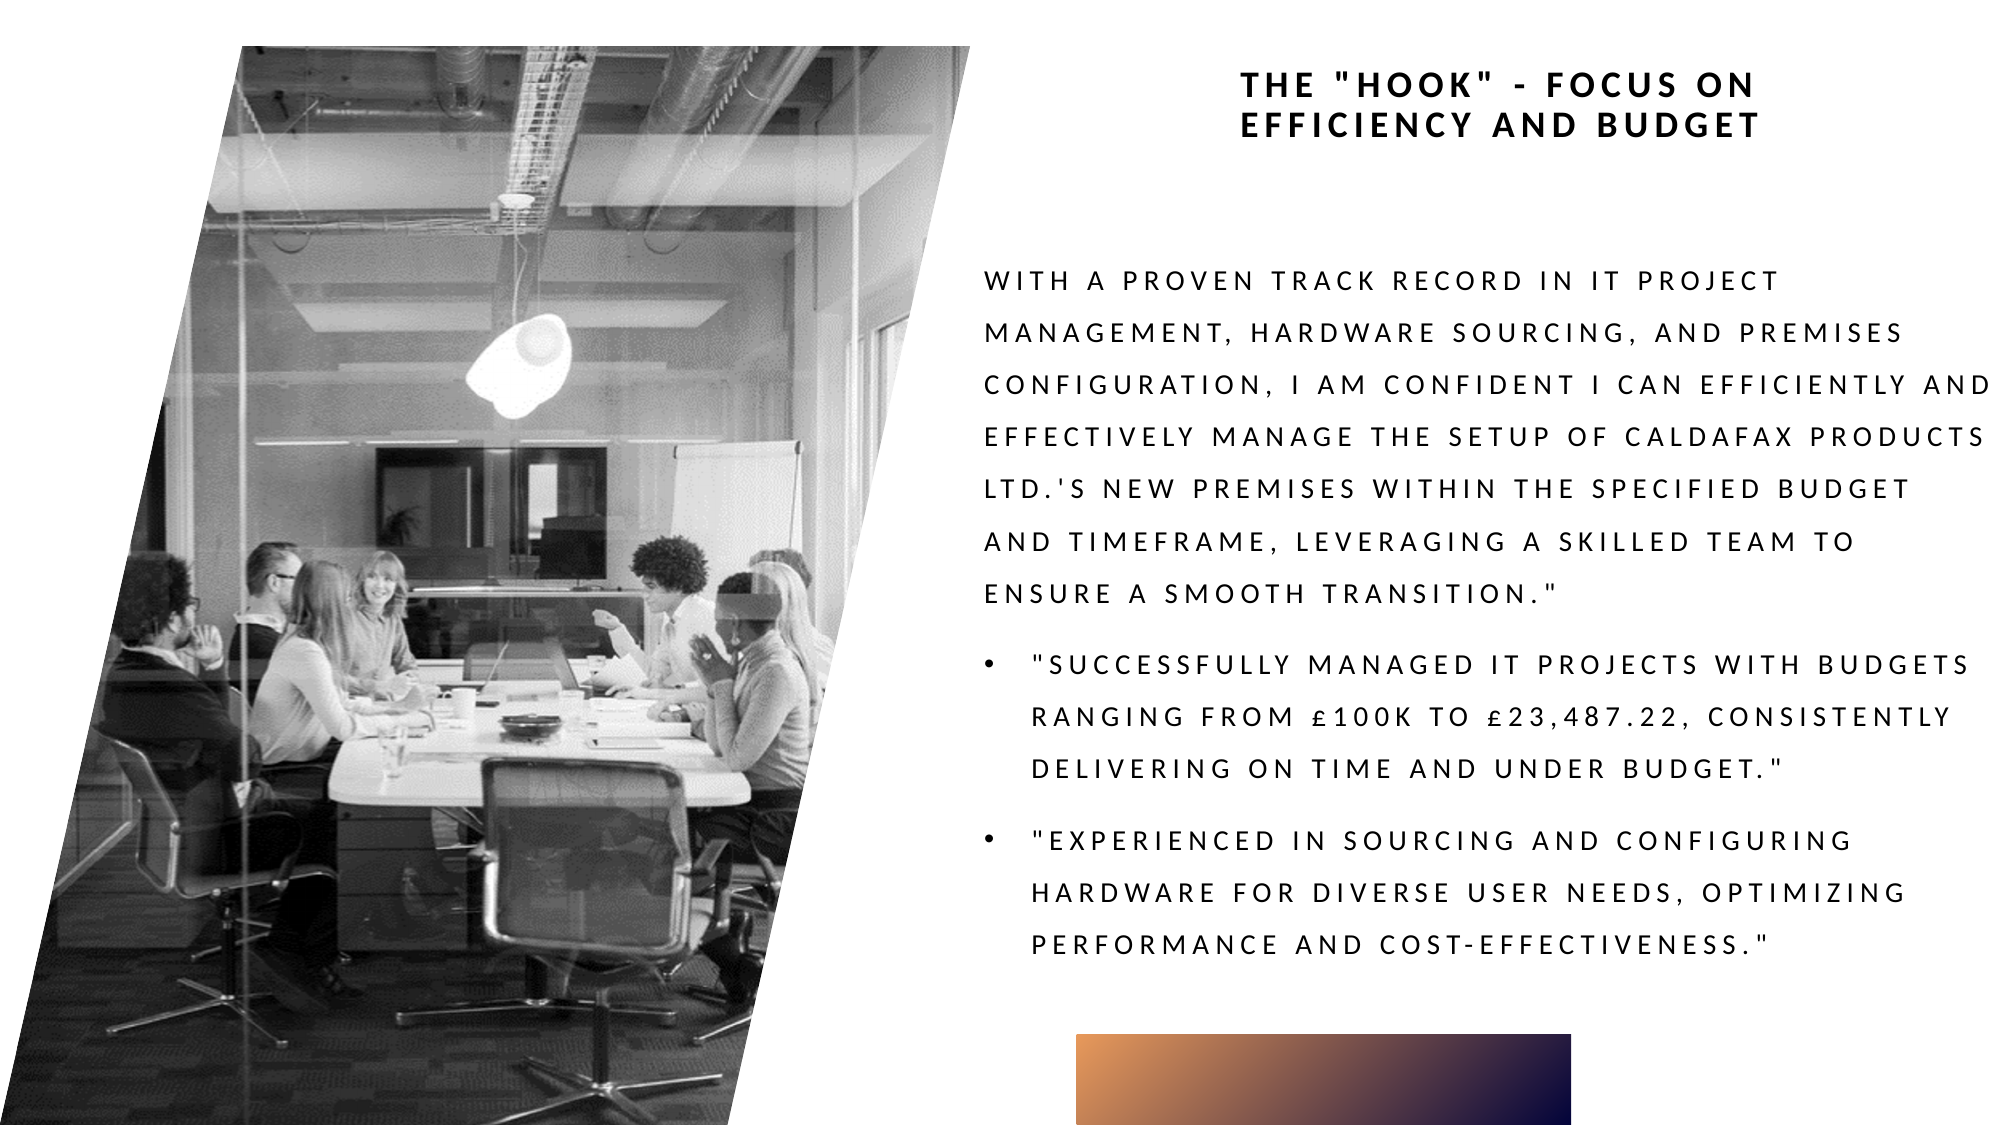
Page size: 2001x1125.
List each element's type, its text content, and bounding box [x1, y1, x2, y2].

title The "Hook" - Focus on Efficiency and Budget [1225, 46, 1891, 154]
picture [0, 45, 971, 1125]
list With a proven track record in IT project management, hardware sourcing, and premises configuration, I am confident I can efficiently and effectively manage the setup of Caldafax Products Ltd.'s new premises within the specified budget and timeframe, leveraging a skilled team to ensure a smooth transition." "Successfully managed IT projects with budgets ranging from £100K to £23,487.22, consistently delivering on time and under budget." "Experienced in sourcing and configuring hardware for diverse user needs, optimizing performance and cost-effectiveness." [971, 236, 2000, 969]
